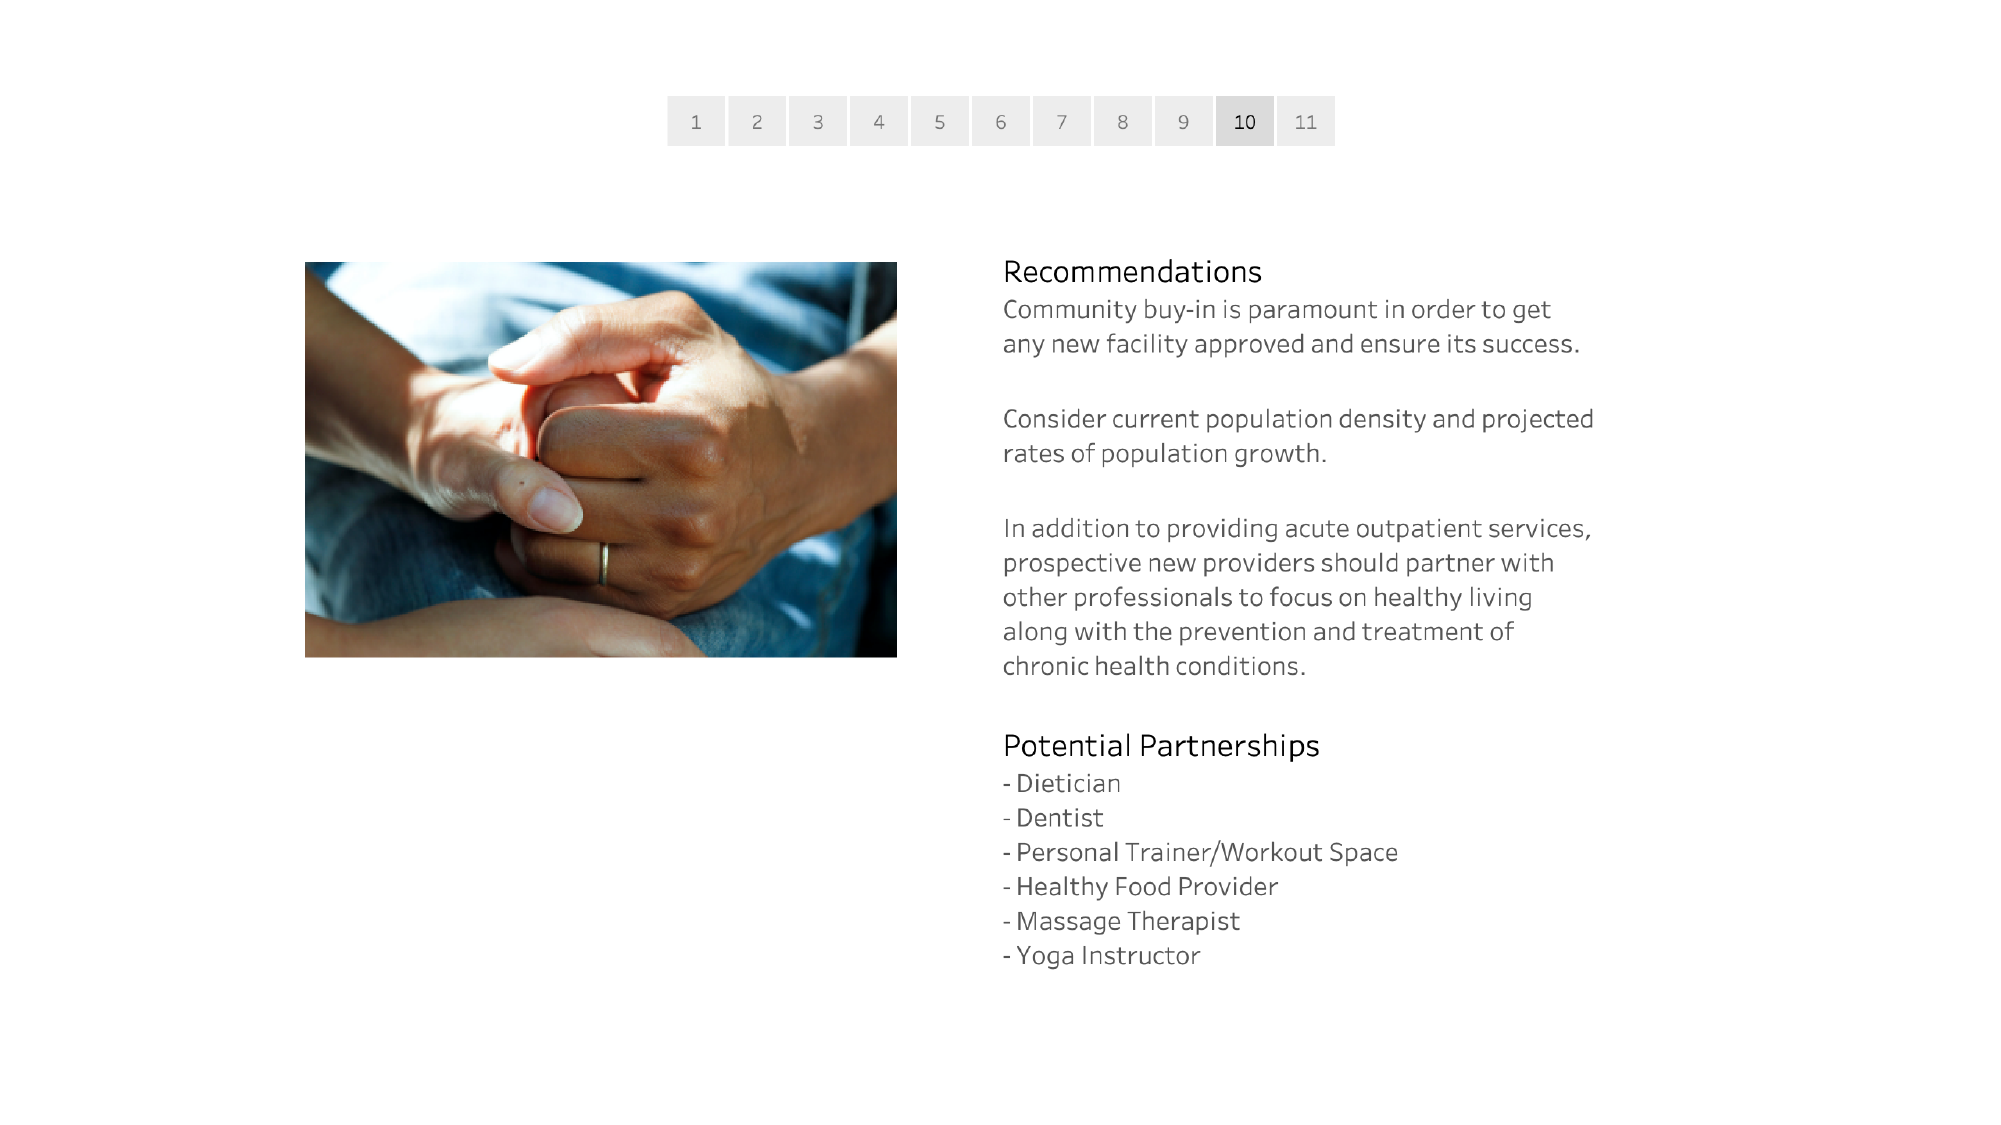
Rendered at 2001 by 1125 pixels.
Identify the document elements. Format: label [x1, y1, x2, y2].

picture [206, 47, 1794, 1078]
